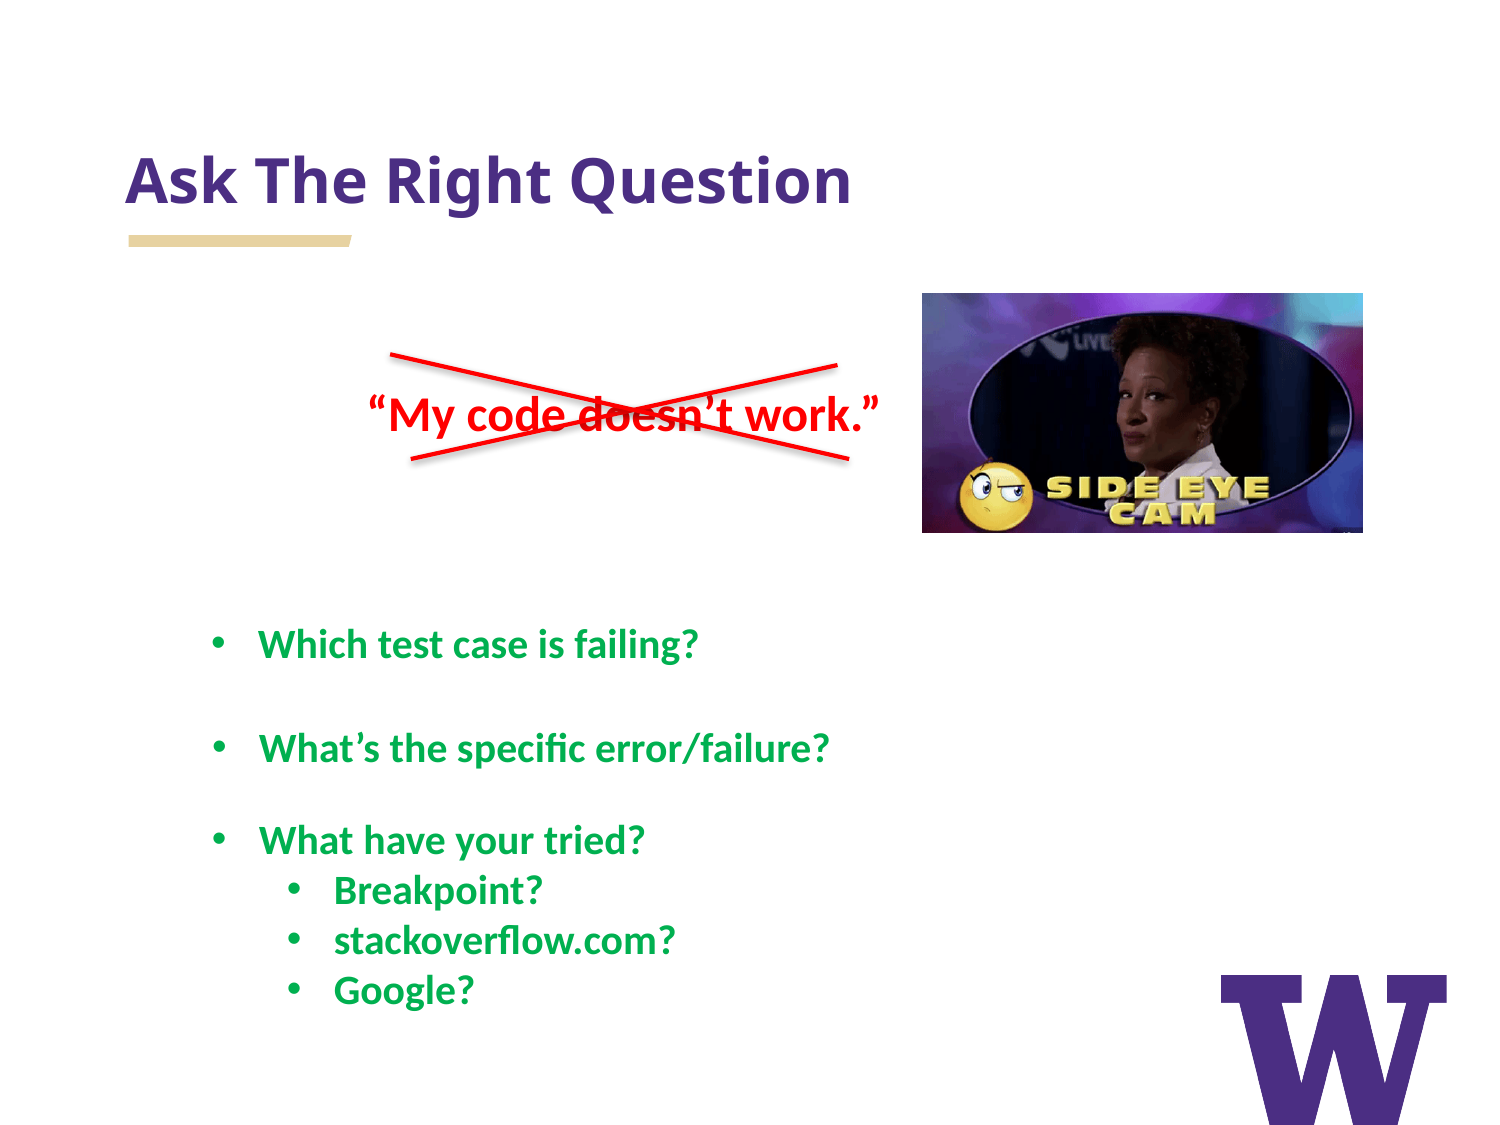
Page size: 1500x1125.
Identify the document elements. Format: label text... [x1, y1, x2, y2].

title Ask The Right Question [110, 60, 1453, 224]
text_box What’s the specific error/failure? [197, 713, 847, 779]
picture [128, 235, 352, 247]
text_box “My code doesn’t work.” [351, 374, 384, 449]
picture [922, 293, 1363, 533]
text_box What have your tried? Breakpoint? stackoverflow.com? Google? [197, 805, 692, 1021]
picture [1221, 975, 1447, 1125]
text_box Which test case is failing? [196, 609, 715, 675]
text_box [389, 354, 850, 460]
text_box “My code doesn’t work.” [854, 374, 897, 449]
